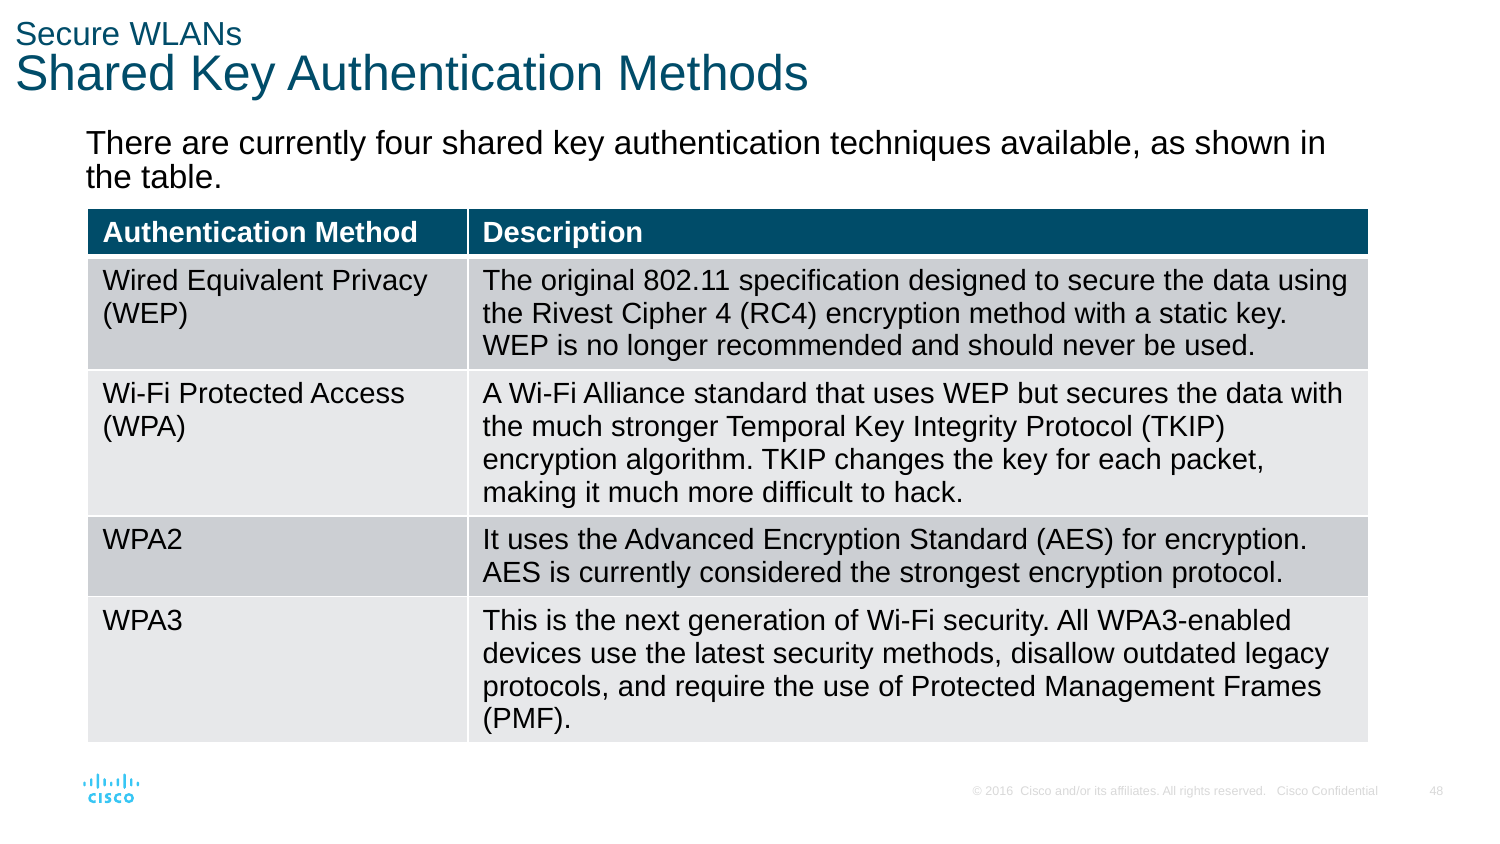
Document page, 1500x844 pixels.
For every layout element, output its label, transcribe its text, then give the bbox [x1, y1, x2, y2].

list There are currently four shared key authentication techniques available, as shown in the table. [70, 120, 1369, 195]
table_header Description [469, 209, 1368, 254]
title Secure WLANs Shared Key Authentication Methods [0, 0, 1369, 121]
table_cell A Wi-Fi Alliance standard that uses WEP but secures the data with the much stronger Temporal Key Integrity Protocol (TKIP) encryption algorithm. TKIP changes the key for each packet, making it much more difficult to hack. [469, 371, 1368, 515]
table_cell This is the next generation of Wi-Fi security. All WPA3-enabled devices use the latest security methods, disallow outdated legacy protocols, and require the use of Protected Management Frames (PMF). [469, 597, 1368, 742]
table_cell Wi-Fi Protected Access (WPA) [88, 371, 467, 515]
table_cell Wired Equivalent Privacy (WEP) [88, 259, 467, 369]
table_cell It uses the Advanced Encryption Standard (AES) for encryption. AES is currently considered the strongest encryption protocol. [469, 517, 1368, 596]
table_header Authentication Method [88, 209, 467, 254]
table_cell The original 802.11 specification designed to secure the data using the Rivest Cipher 4 (RC4) encryption method with a static key. WEP is no longer recommended and should never be used. [469, 259, 1368, 369]
table_cell WPA2 [88, 517, 467, 596]
table_cell WPA3 [88, 597, 467, 742]
